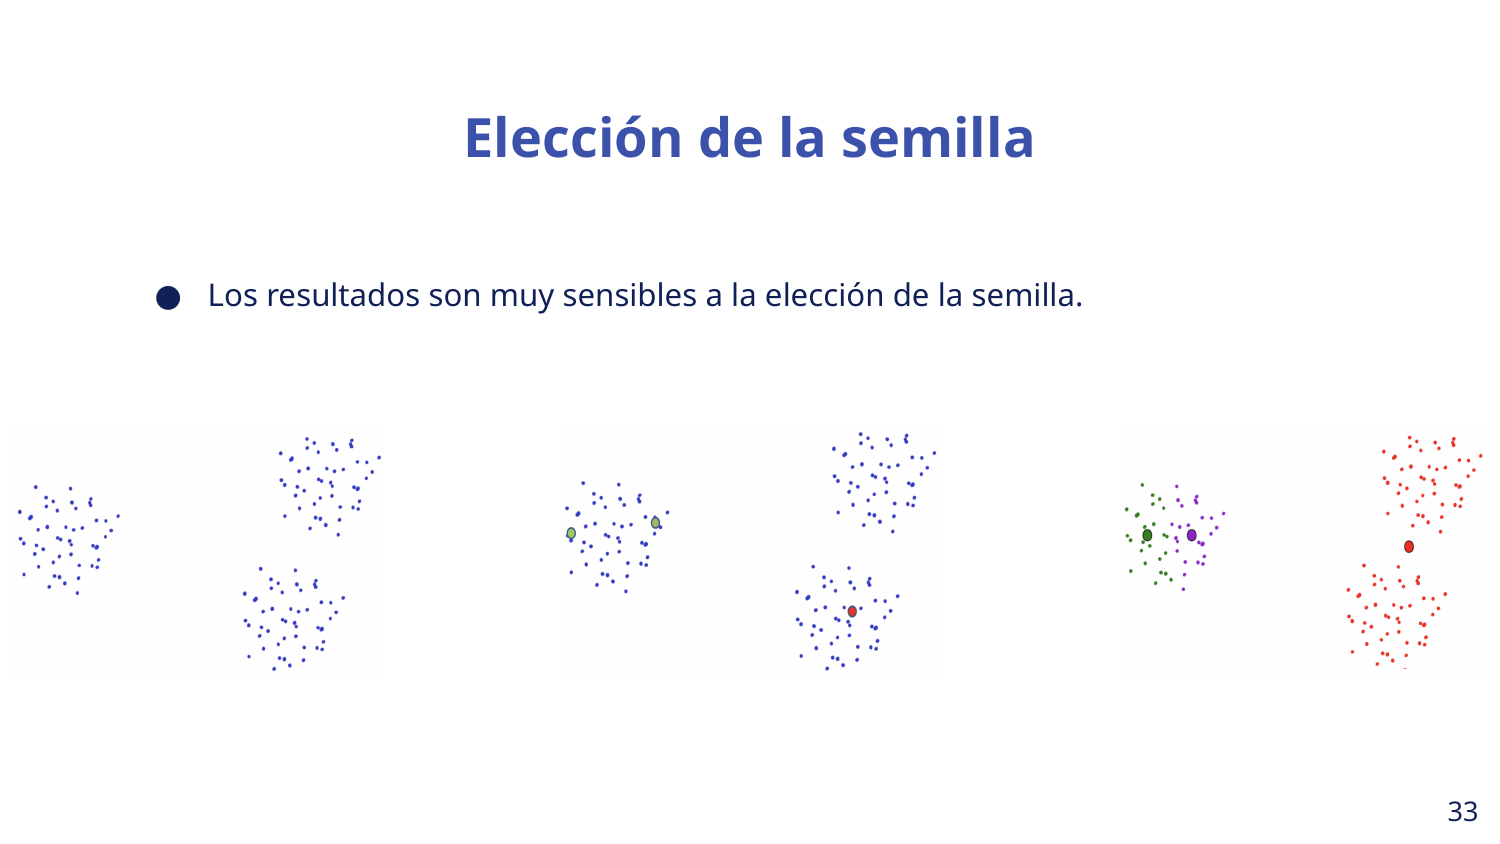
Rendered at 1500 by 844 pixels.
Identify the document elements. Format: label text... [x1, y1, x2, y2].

slide_number ‹#› [1403, 779, 1494, 844]
text_box Elección de la semilla [0, 88, 1500, 183]
picture [1118, 425, 1488, 679]
text_box Los resultados son muy sensibles a la elección de la semilla. [117, 254, 1382, 762]
picture [12, 425, 386, 679]
picture [559, 425, 945, 679]
